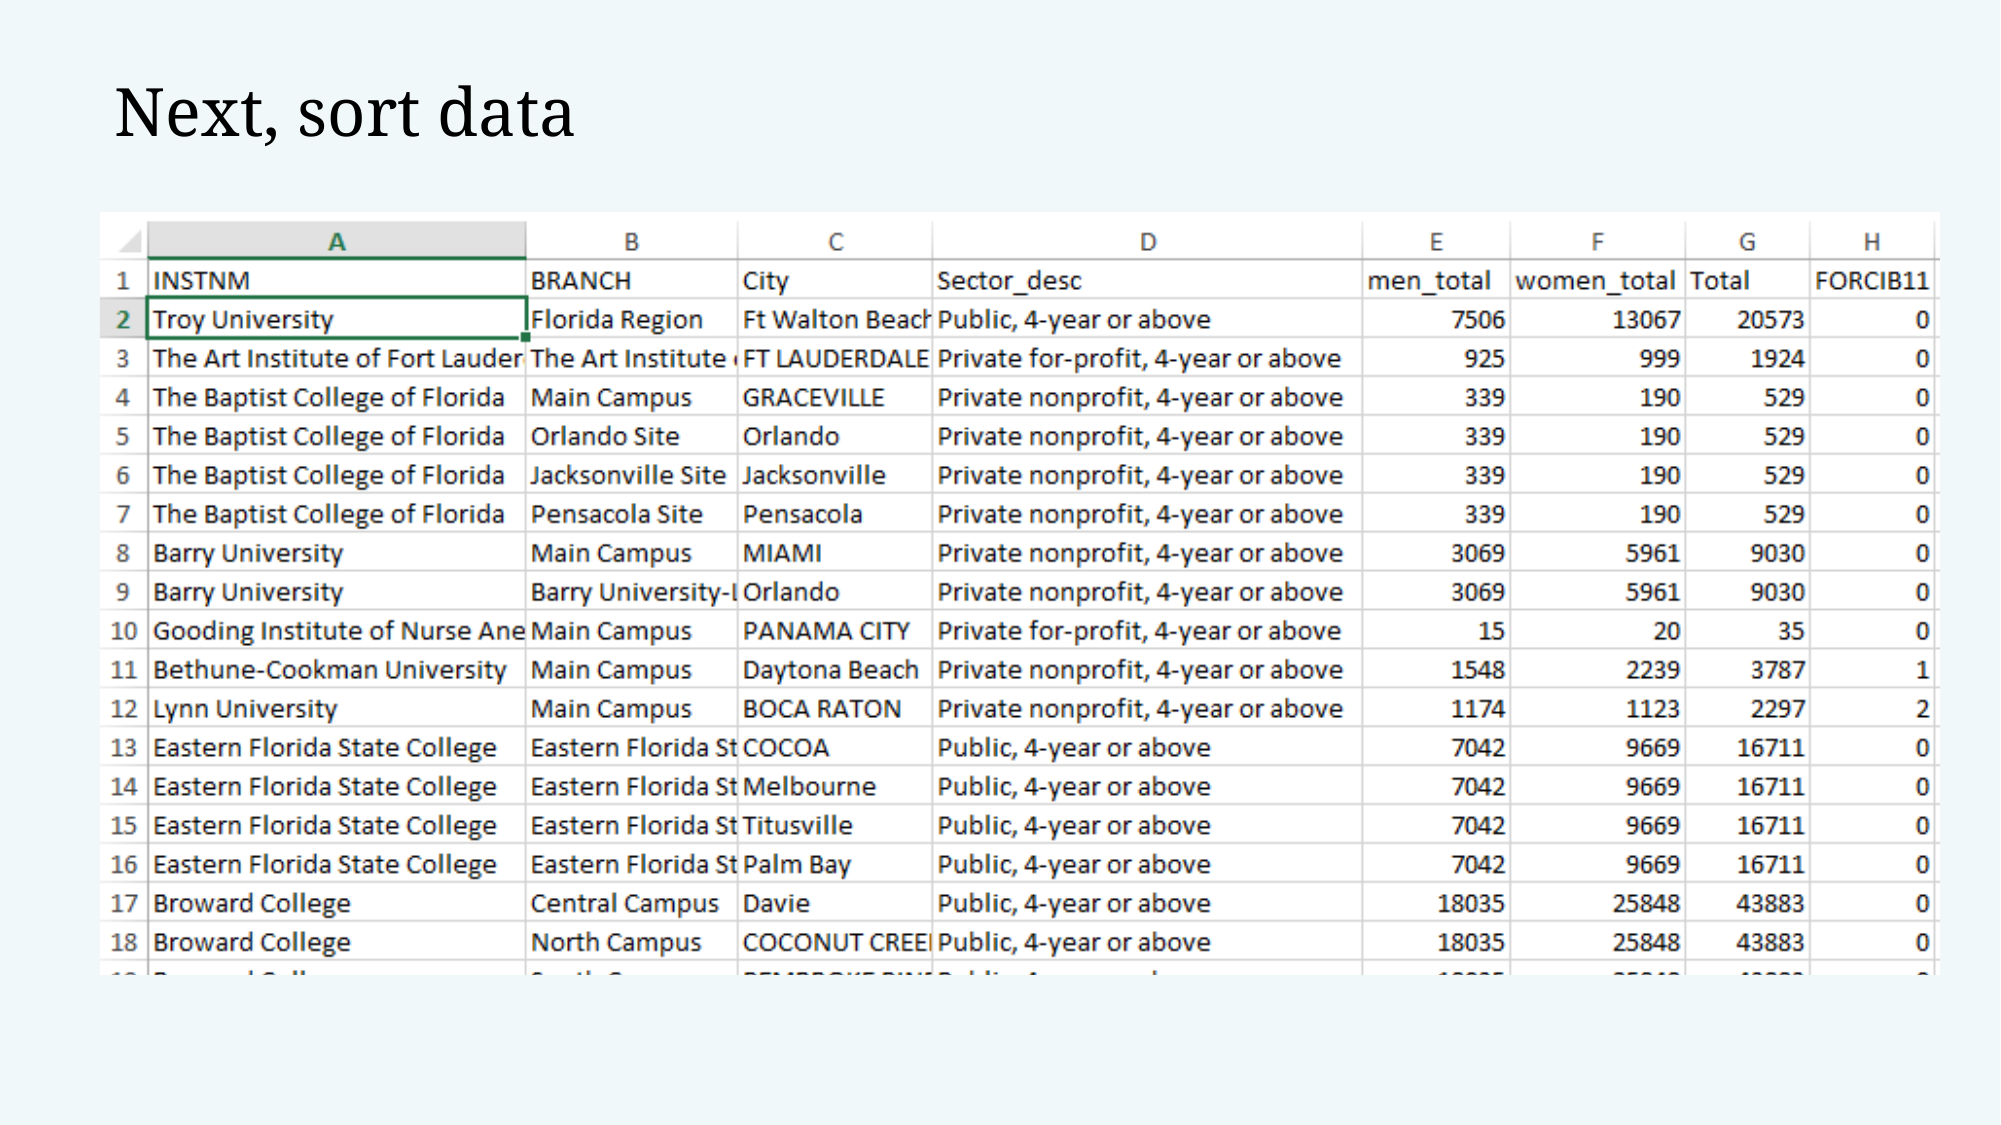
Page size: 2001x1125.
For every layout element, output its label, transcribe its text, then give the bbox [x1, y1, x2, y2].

picture [99, 212, 1941, 976]
list Next, sort data [99, 62, 1901, 176]
